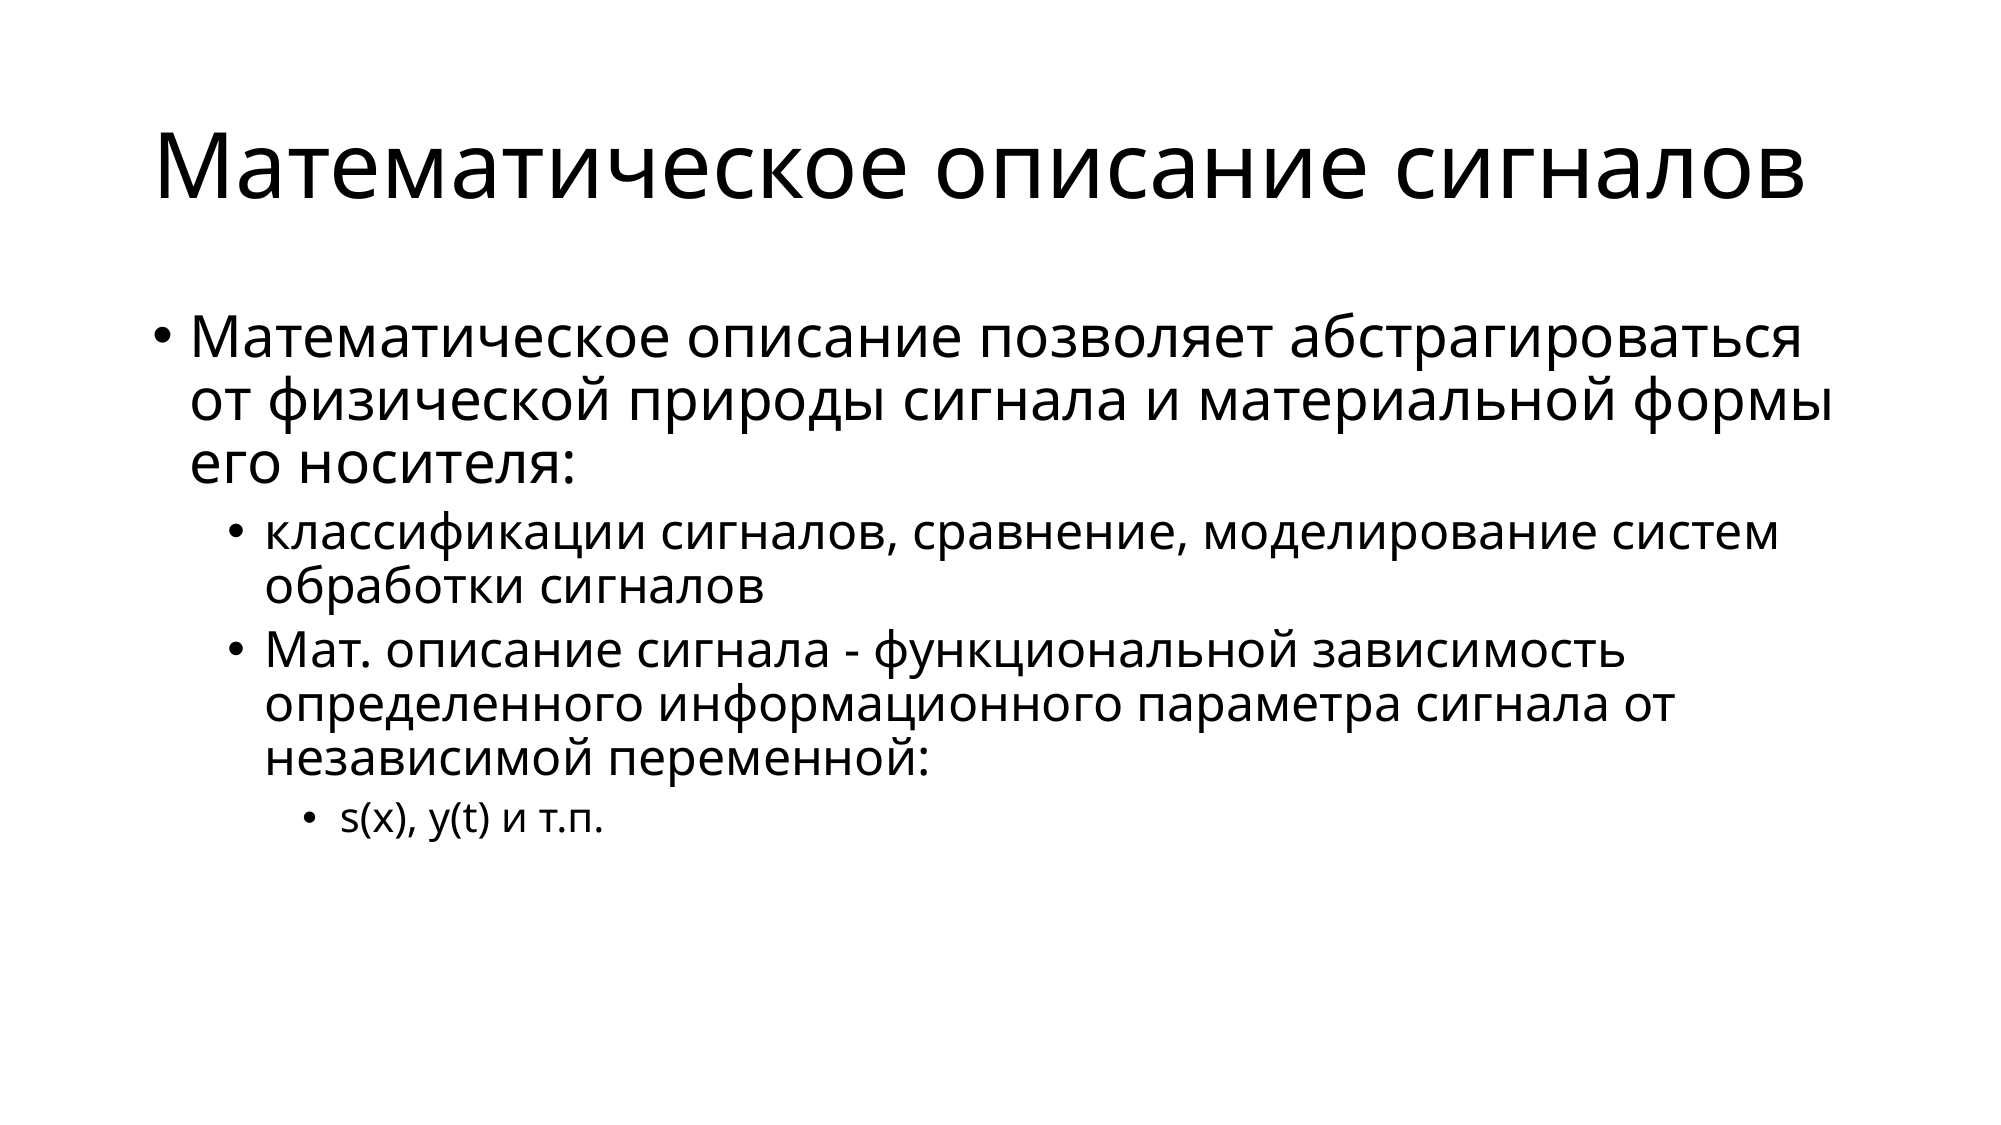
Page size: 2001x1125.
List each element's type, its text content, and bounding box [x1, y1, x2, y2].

title Математическое описание сигналов [137, 59, 1863, 278]
list Математическое описание позволяет абстрагироваться от физической природы сигнала и материальной формы его носителя: классификации сигналов, сравнение, моделирование систем обработки сигналов Мат. описание сигнала - функциональной зависимость определенного информационного параметра сигнала от независимой переменной: s(x), y(t) и т.п. [137, 299, 1863, 1014]
